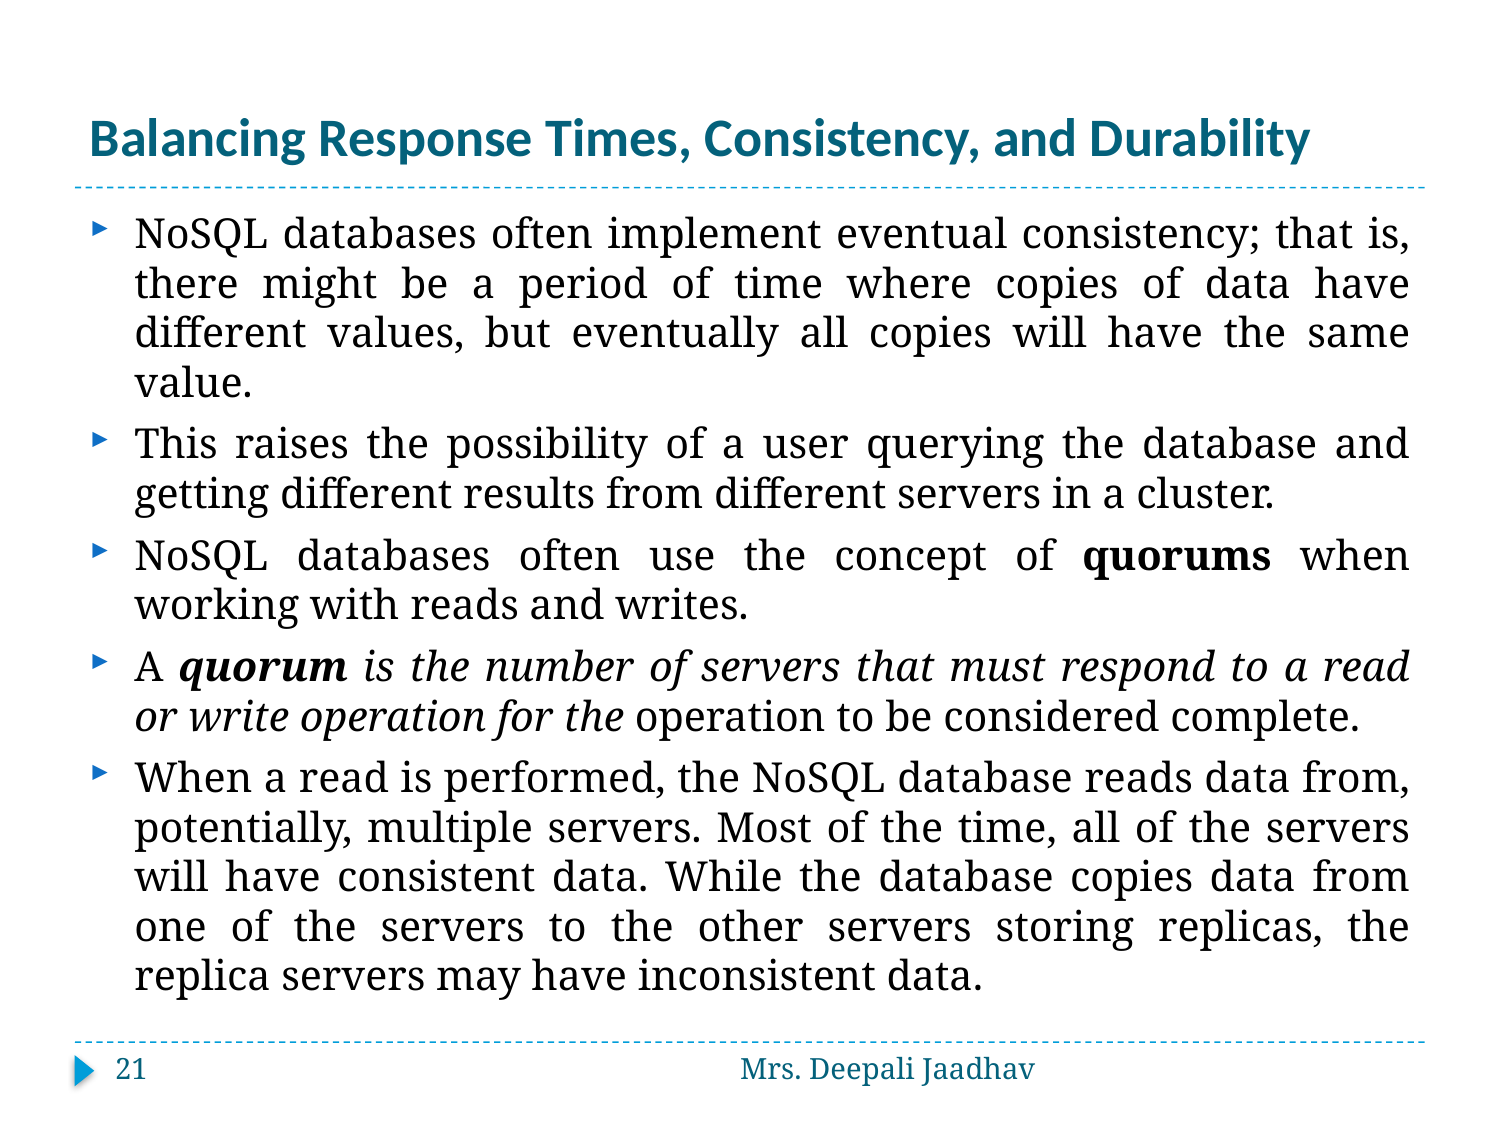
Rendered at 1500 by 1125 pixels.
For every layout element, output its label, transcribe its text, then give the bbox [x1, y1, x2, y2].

title Balancing Response Times, Consistency, and Durability [75, 75, 1372, 175]
footer Mrs. Deepali Jaadhav [475, 1042, 1051, 1103]
list NoSQL databases often implement eventual consistency; that is, there might be a period of time where copies of data have different values, but eventually all copies will have the same value. This raises the possibility of a user querying the database and getting different results from different servers in a cluster. NoSQL databases often use the concept of quorums when working with reads and writes. A quorum is the number of servers that must respond to a read or write operation for the operation to be considered complete. When a read is performed, the NoSQL database reads data from, potentially, multiple servers. Most of the time, all of the servers will have consistent data. While the database copies data from one of the servers to the other servers storing replicas, the replica servers may have inconsistent data. [75, 200, 1425, 1010]
slide_number 21 [100, 1042, 426, 1103]
